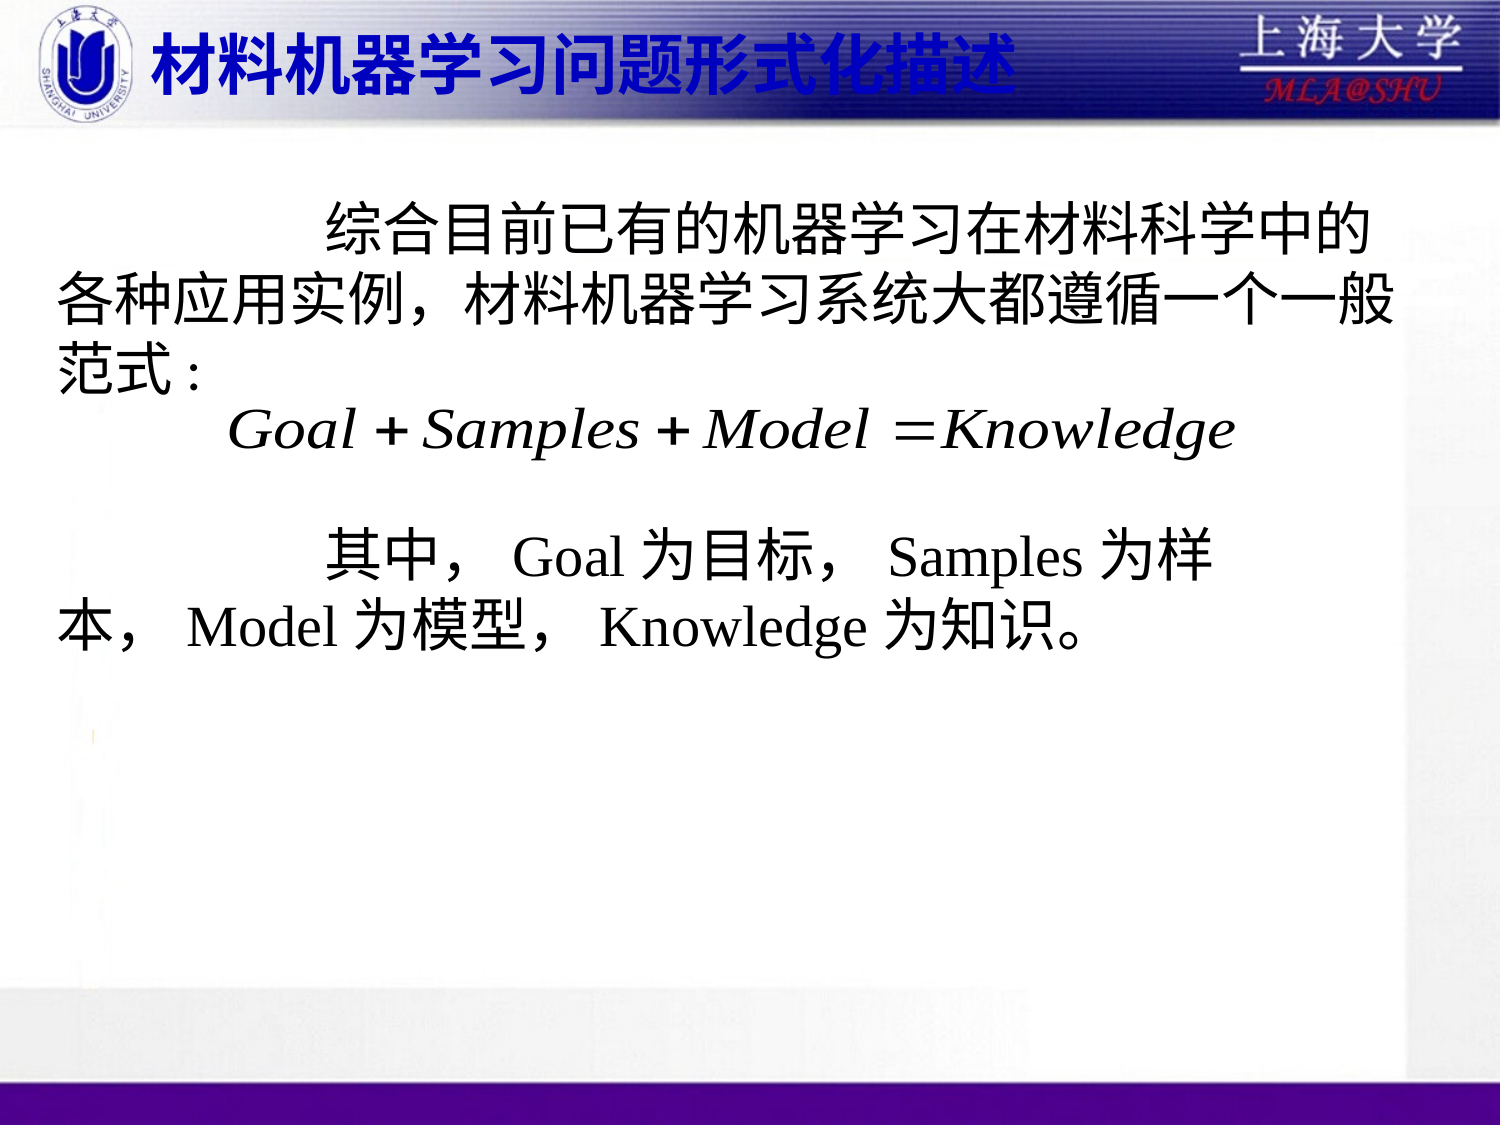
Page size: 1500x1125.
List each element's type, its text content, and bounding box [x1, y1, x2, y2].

list 综合目前已有的机器学习在材料科学中的各种应用实例，材料机器学习系统大都遵循一个一般范式: [41, 184, 1425, 343]
title 材料机器学习问题形式化描述 [135, 0, 1486, 126]
text_box 其中，Goal为目标，Samples为样本，Model为模型，Knowledge为知识。 [41, 510, 1425, 669]
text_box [222, 399, 1244, 469]
picture [0, 0, 1500, 1125]
